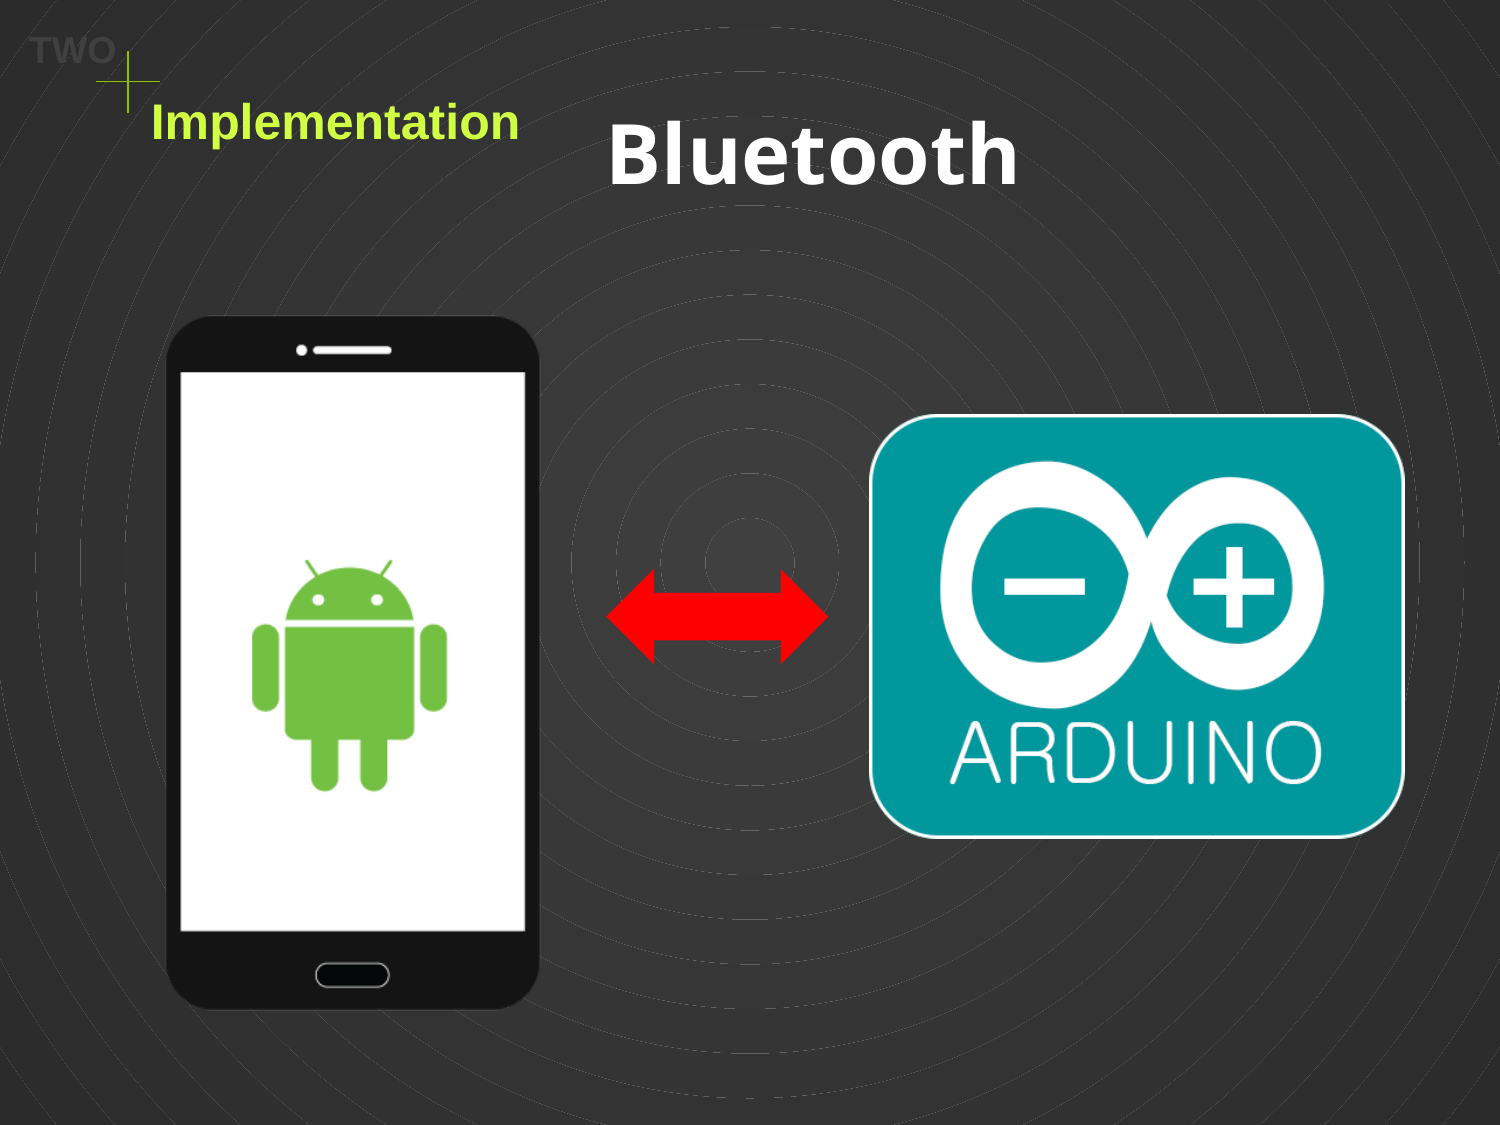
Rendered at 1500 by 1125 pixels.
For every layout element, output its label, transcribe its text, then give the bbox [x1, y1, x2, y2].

text_box Implementation [135, 81, 536, 157]
text_box [710, 567, 831, 666]
picture [0, 313, 706, 1020]
text_box TWO [14, 19, 132, 79]
text_box Bluetooth [590, 93, 1047, 209]
picture [869, 414, 1405, 839]
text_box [95, 50, 161, 114]
